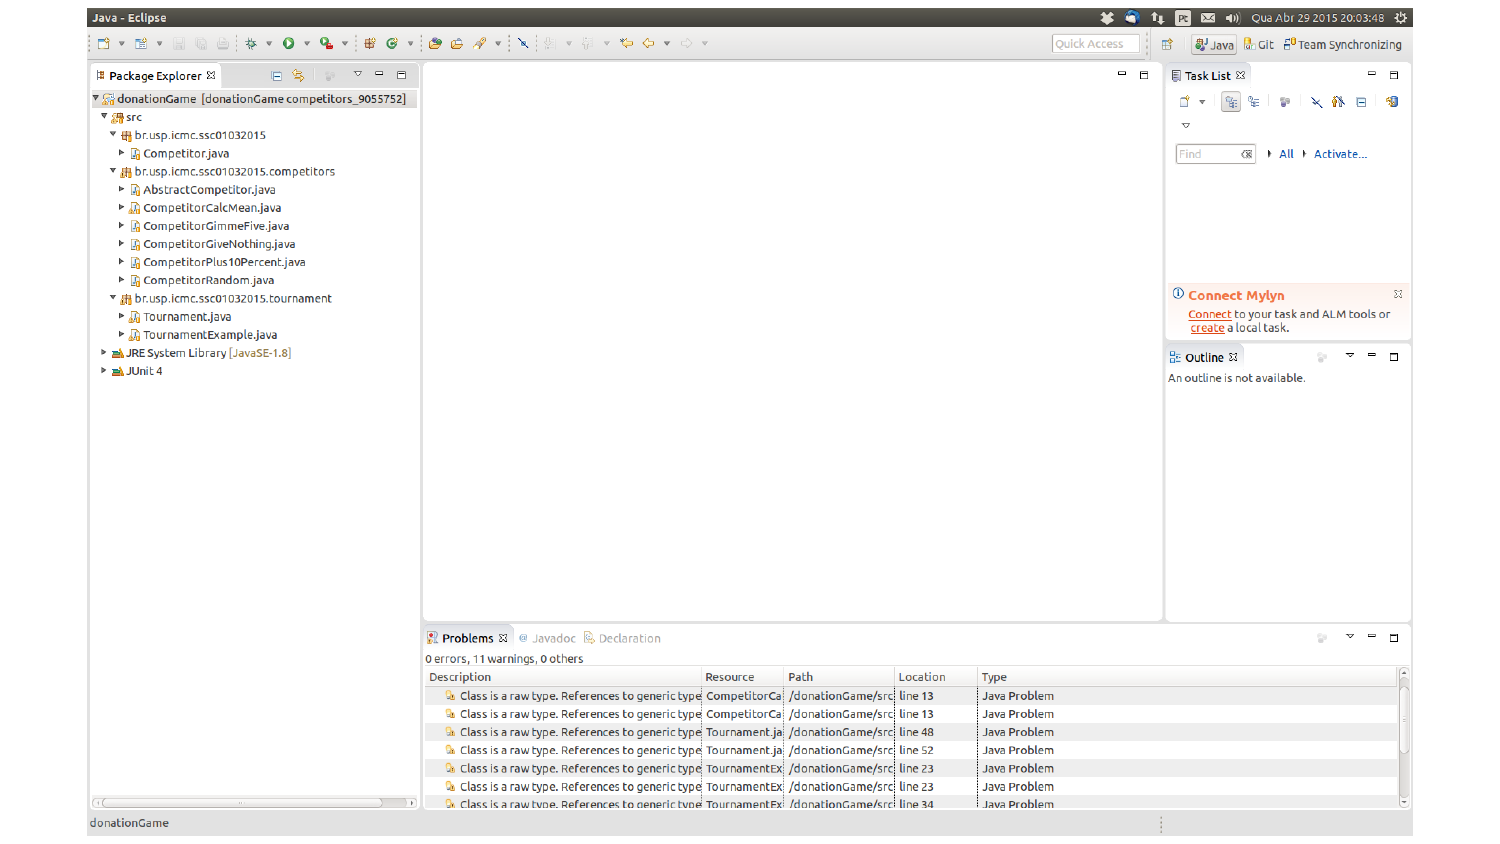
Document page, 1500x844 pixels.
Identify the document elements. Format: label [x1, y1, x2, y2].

list [87, 7, 1413, 837]
